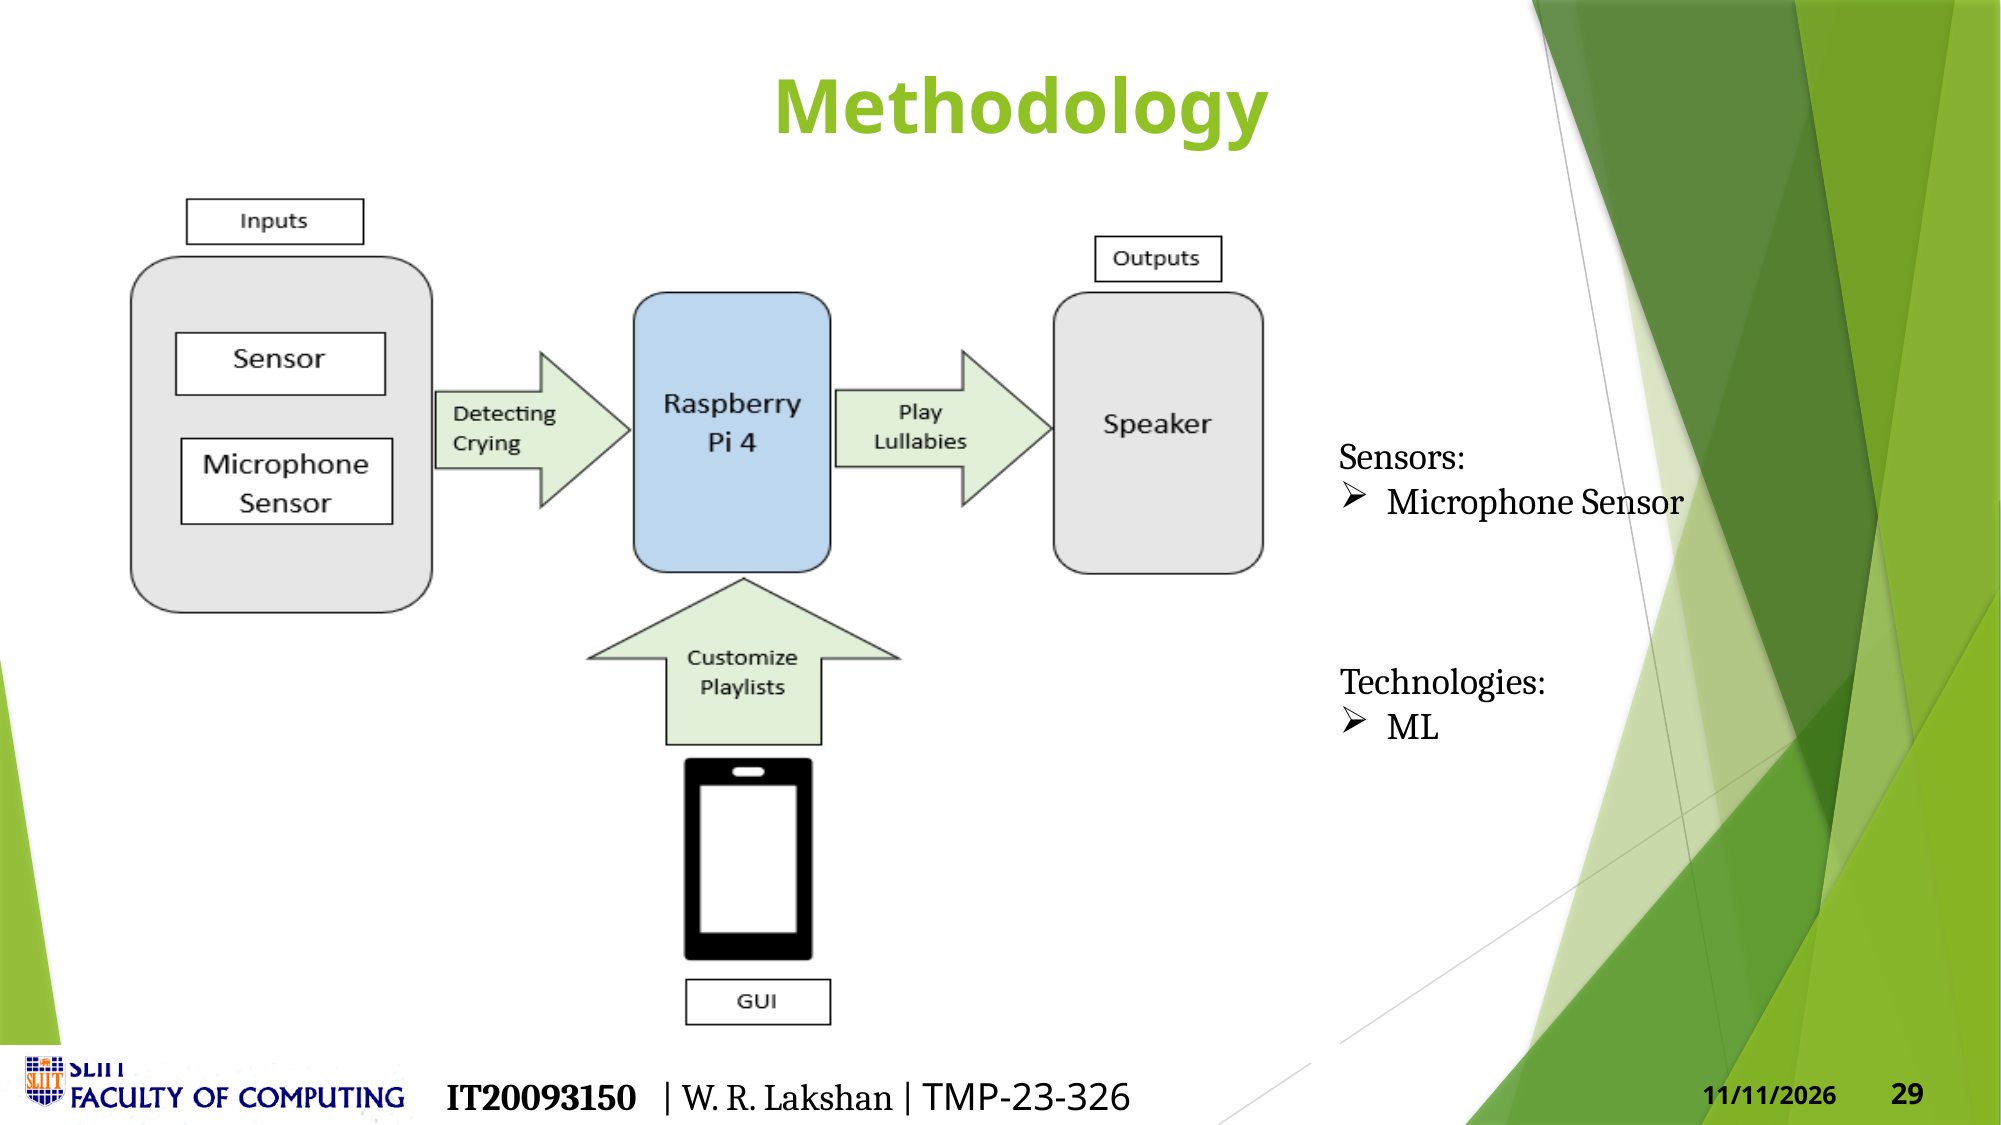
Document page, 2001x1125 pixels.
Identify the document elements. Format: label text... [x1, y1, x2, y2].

picture [0, 1045, 413, 1125]
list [61, 165, 1341, 1063]
text_box Sensors: Microphone Sensor Technologies: ML [1344, 424, 1813, 845]
text_box IT20093150 | W. R. Lakshan | TMP-23-326 [430, 1063, 1551, 1125]
title Methodology [62, 51, 1980, 182]
